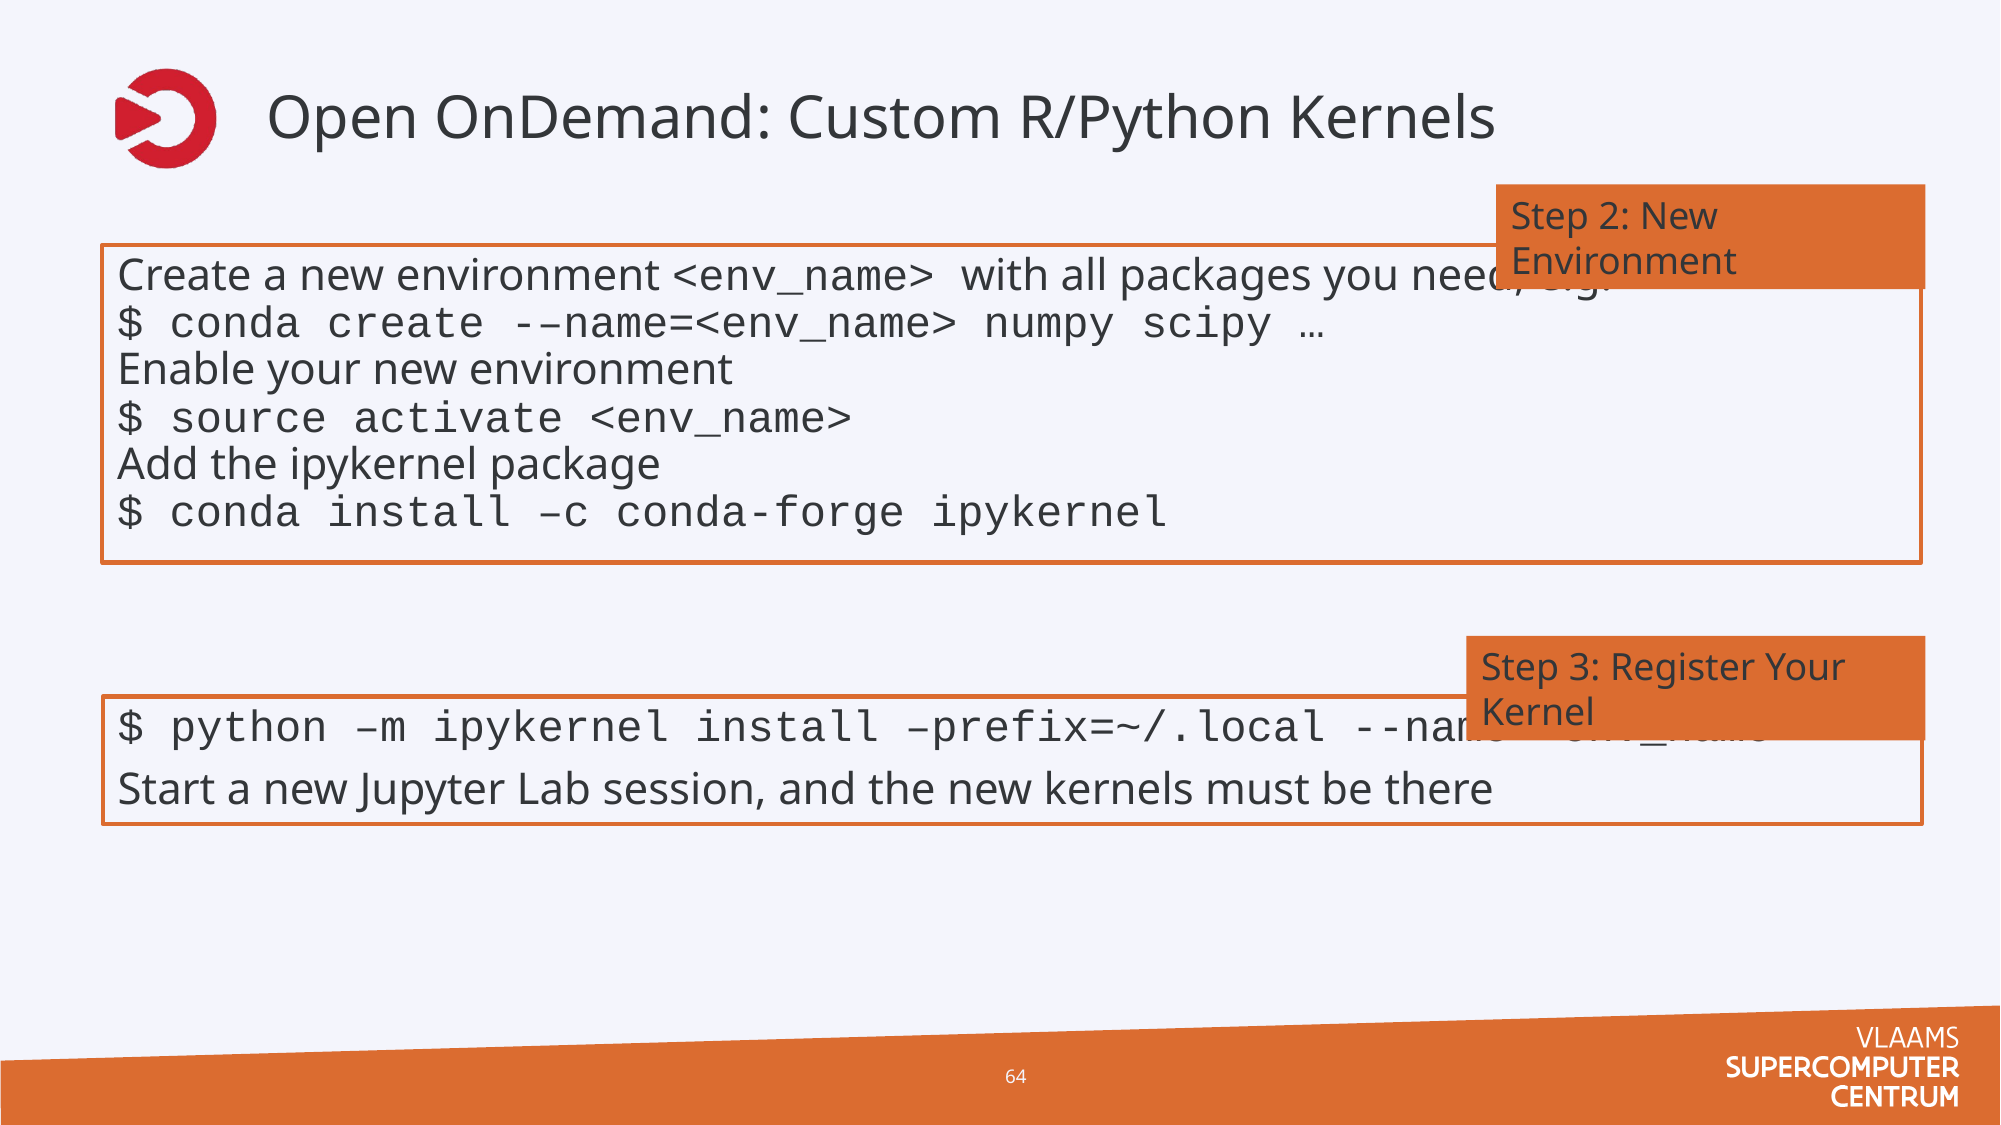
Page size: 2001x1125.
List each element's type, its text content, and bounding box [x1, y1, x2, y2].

text_box 64 [958, 1047, 1042, 1108]
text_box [102, 635, 1926, 824]
picture [1725, 1021, 1960, 1117]
text_box Open OnDemand: Custom R/Python Kernels [118, 54, 1520, 184]
picture [102, 54, 230, 183]
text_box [102, 184, 1926, 563]
